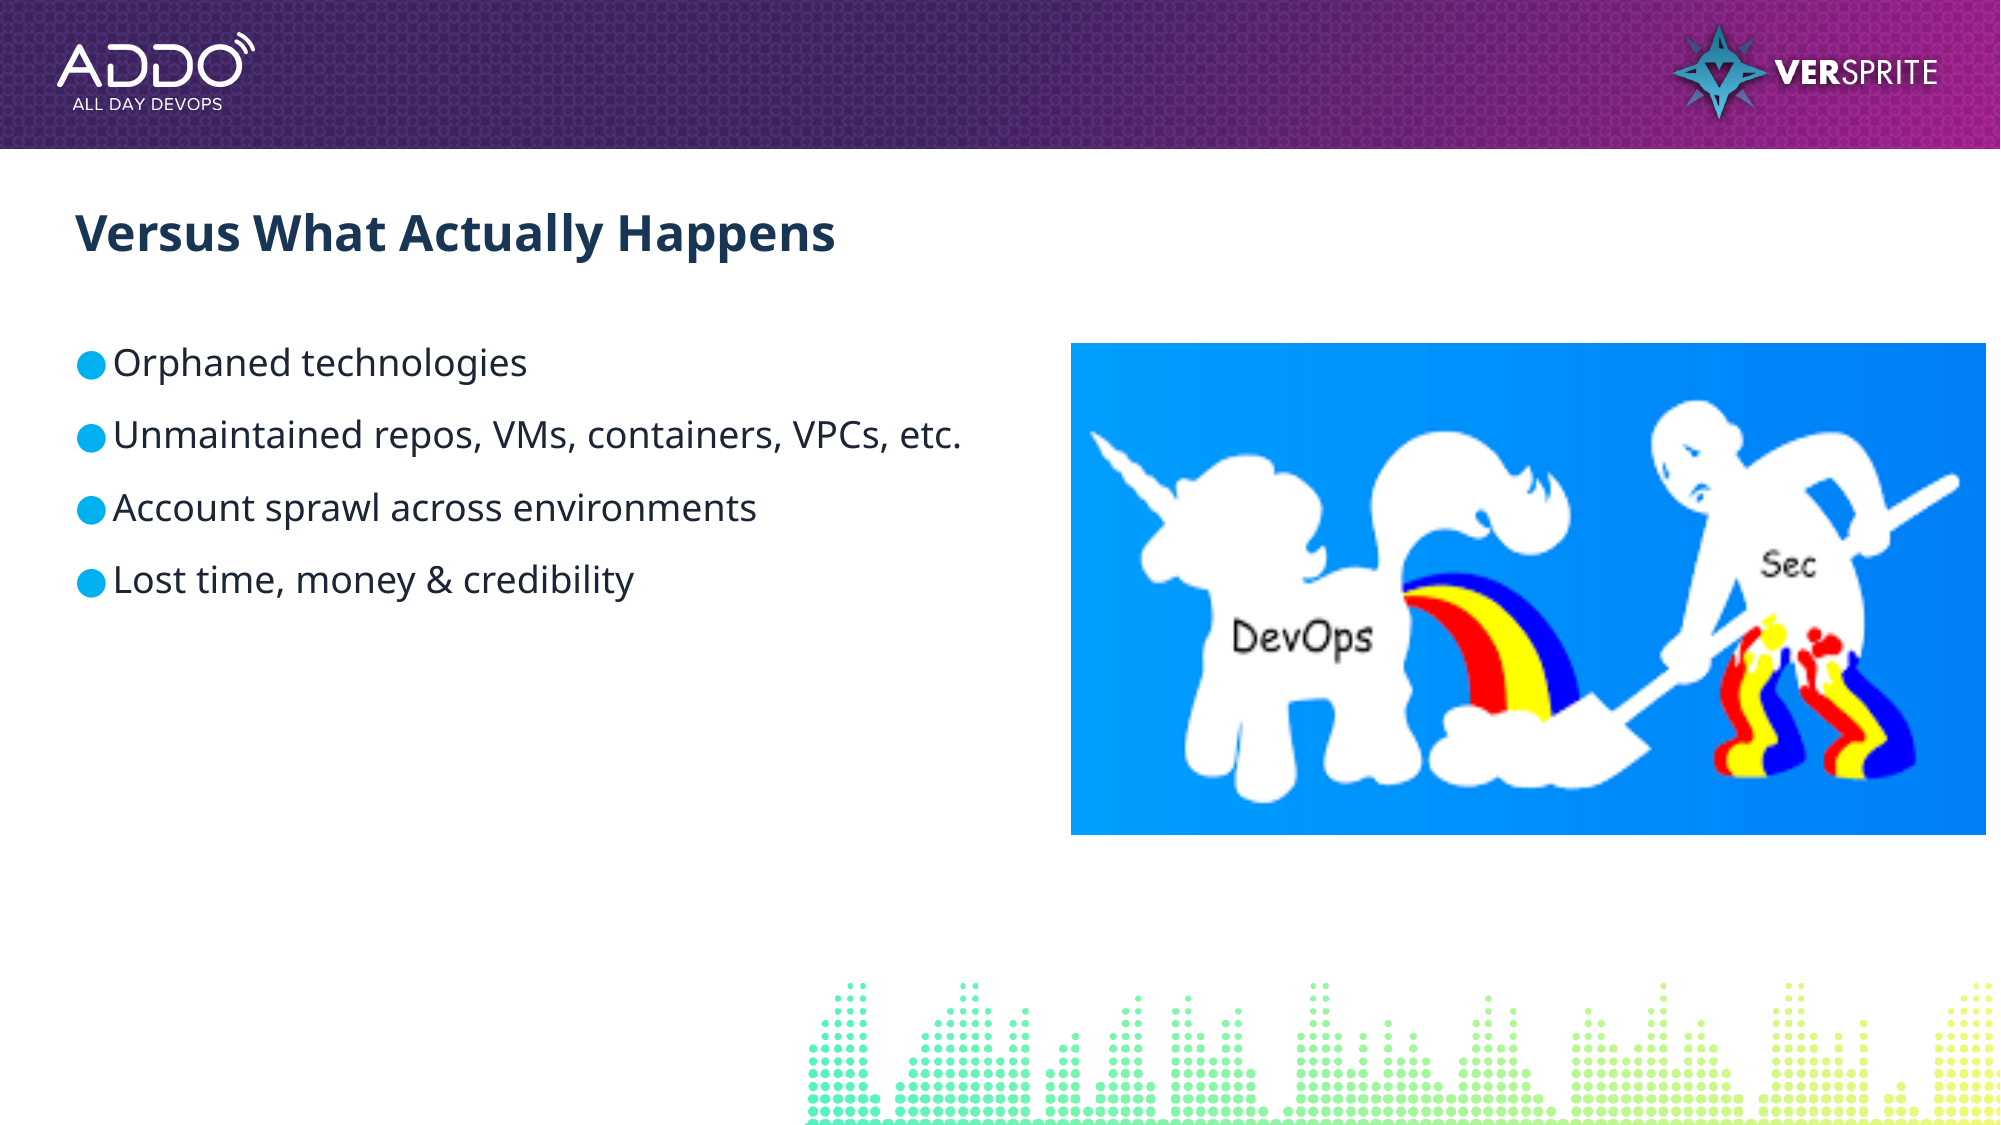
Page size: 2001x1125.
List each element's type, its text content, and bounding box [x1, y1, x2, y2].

picture [804, 176, 2000, 1125]
picture [57, 32, 255, 110]
text_box Versus What Actually Happens Orphaned technologies Unmaintained repos, VMs, containers, VPCs, etc. Account sprawl across environments Lost time, money & credibility [0, 194, 1135, 1017]
picture [1671, 22, 1937, 120]
